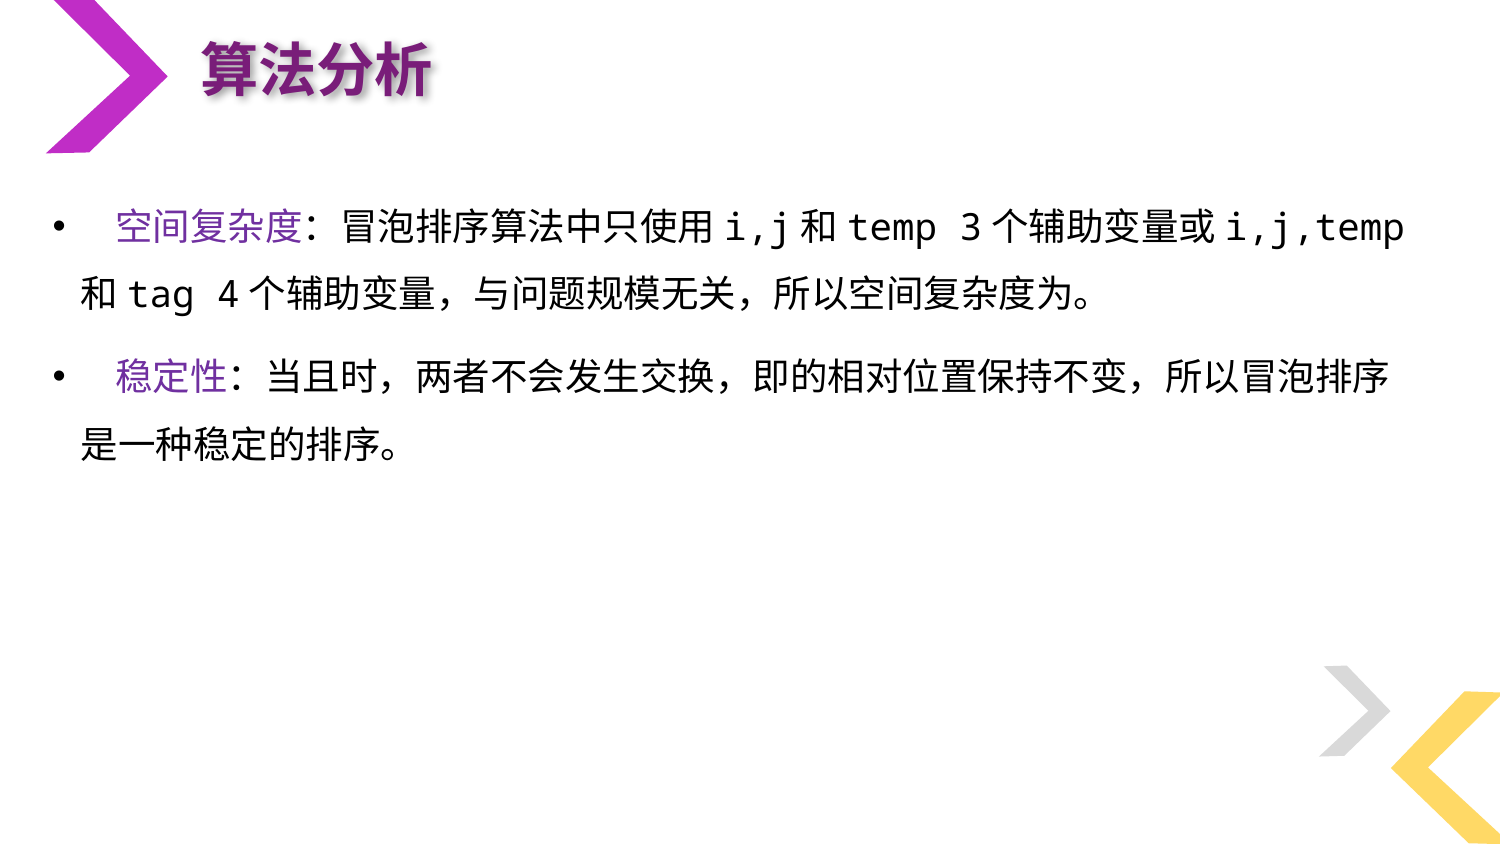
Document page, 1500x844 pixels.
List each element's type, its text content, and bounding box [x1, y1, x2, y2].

list 算法分析 [188, 35, 1214, 111]
